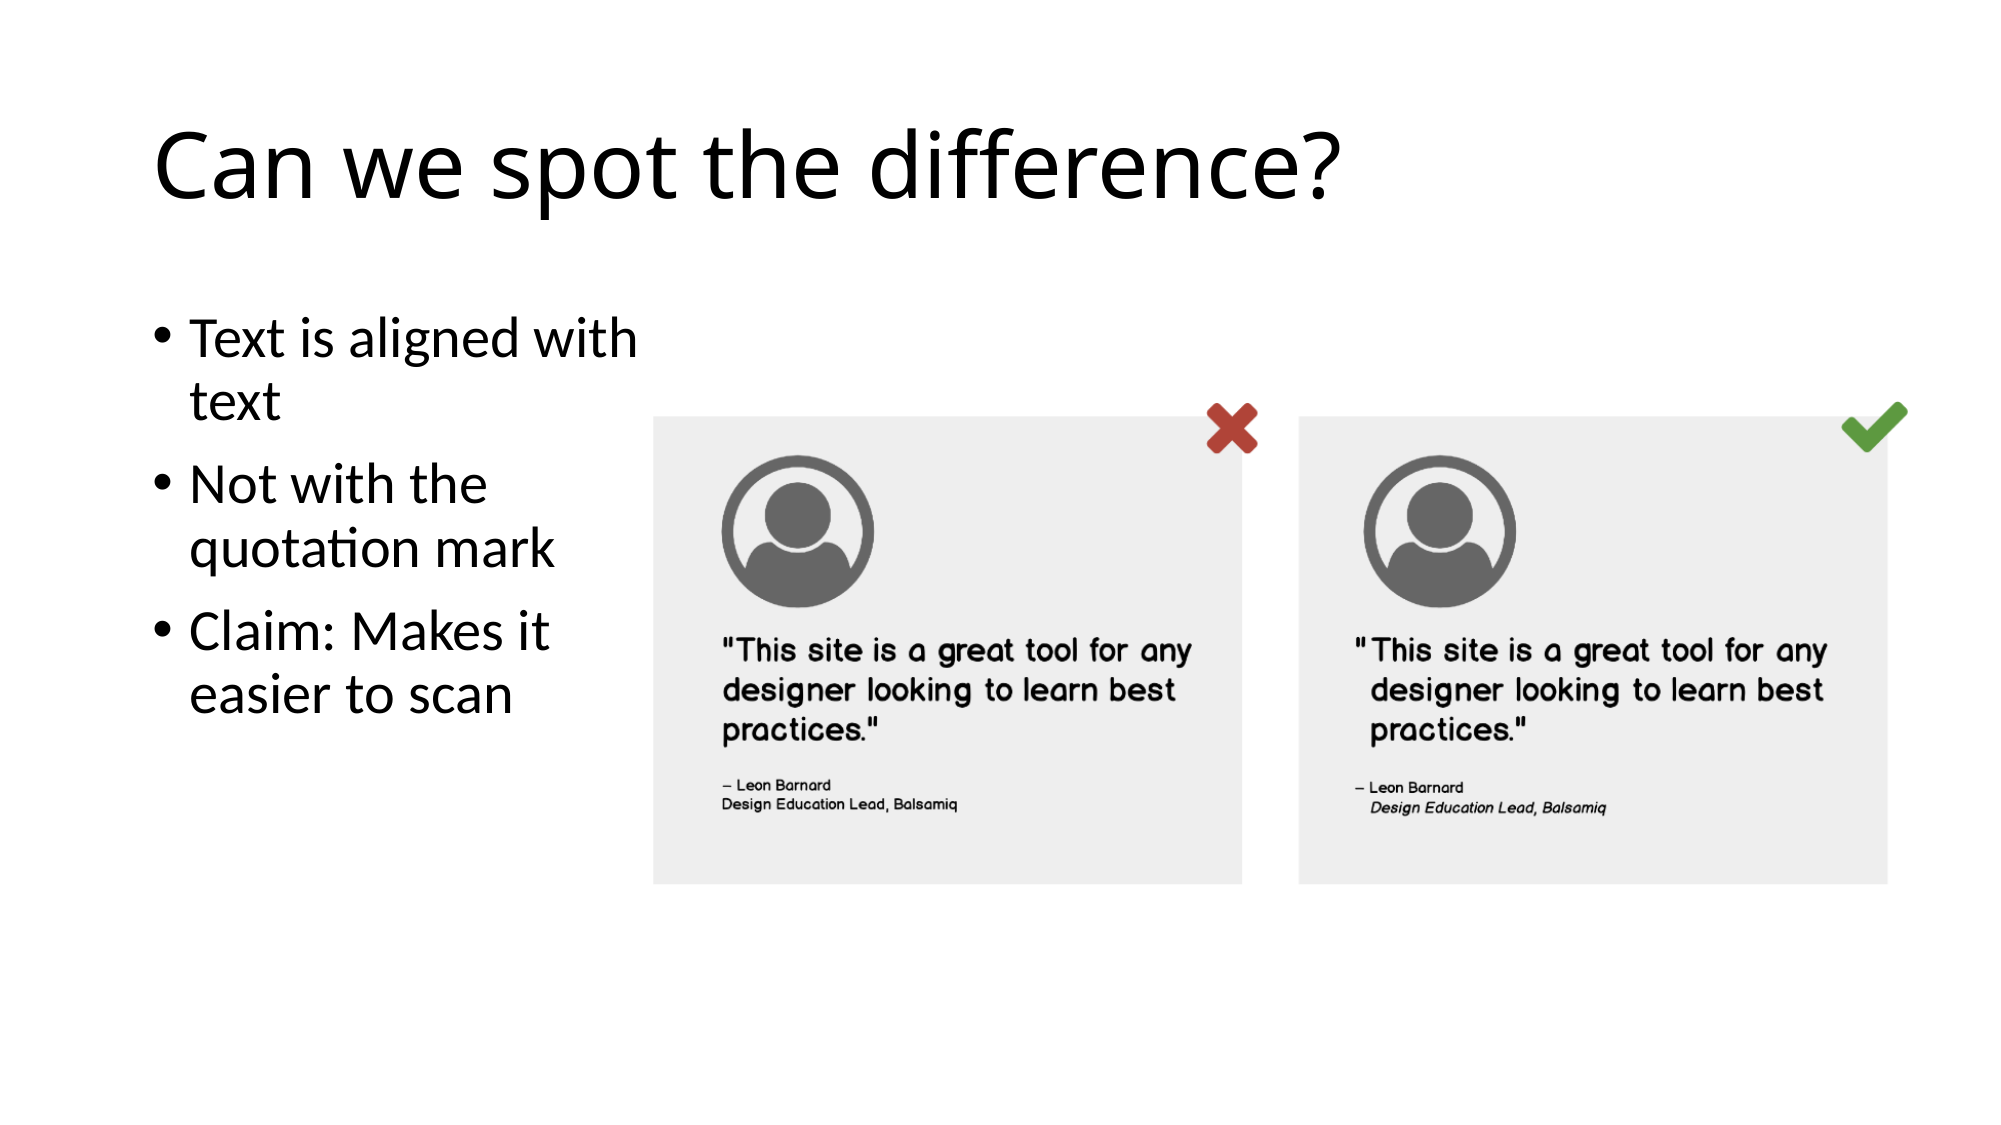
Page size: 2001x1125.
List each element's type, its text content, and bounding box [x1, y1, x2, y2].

picture [639, 401, 1915, 912]
title Can we spot the difference? [137, 59, 1863, 278]
list Text is aligned with text Not with the quotation mark Claim: Makes it easier to scan [137, 299, 662, 1014]
